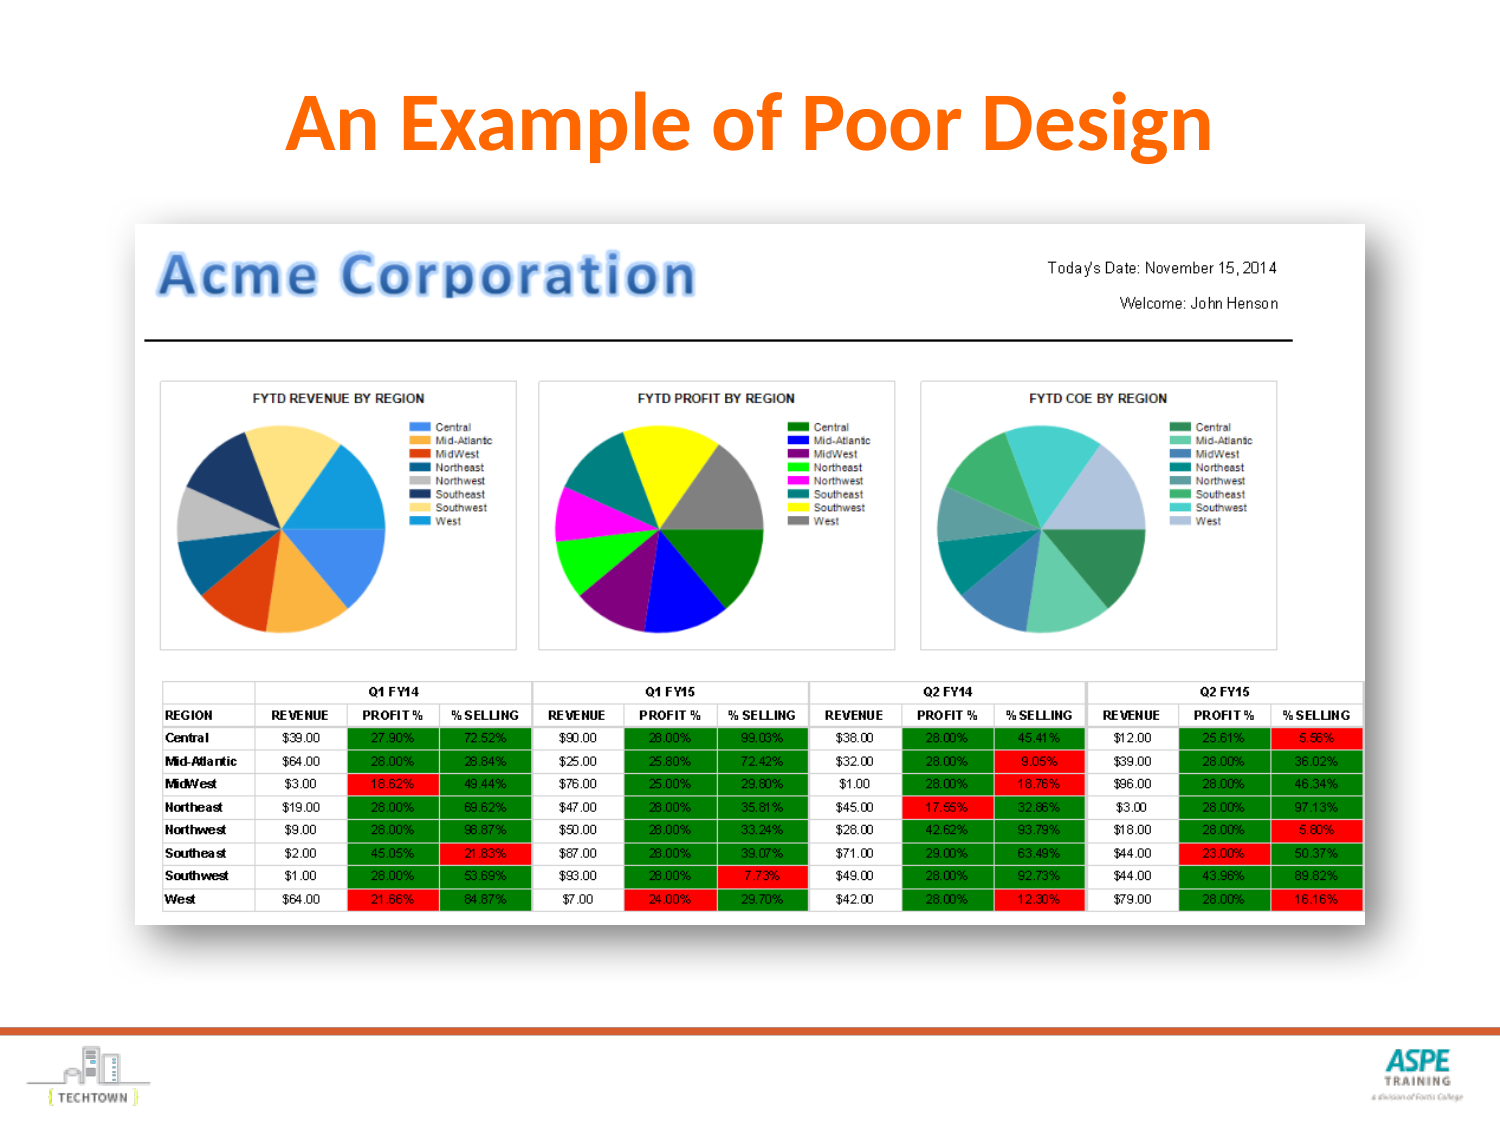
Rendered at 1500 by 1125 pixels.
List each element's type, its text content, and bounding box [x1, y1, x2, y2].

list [135, 224, 1365, 925]
title An Example of Poor Design [103, 59, 1397, 188]
